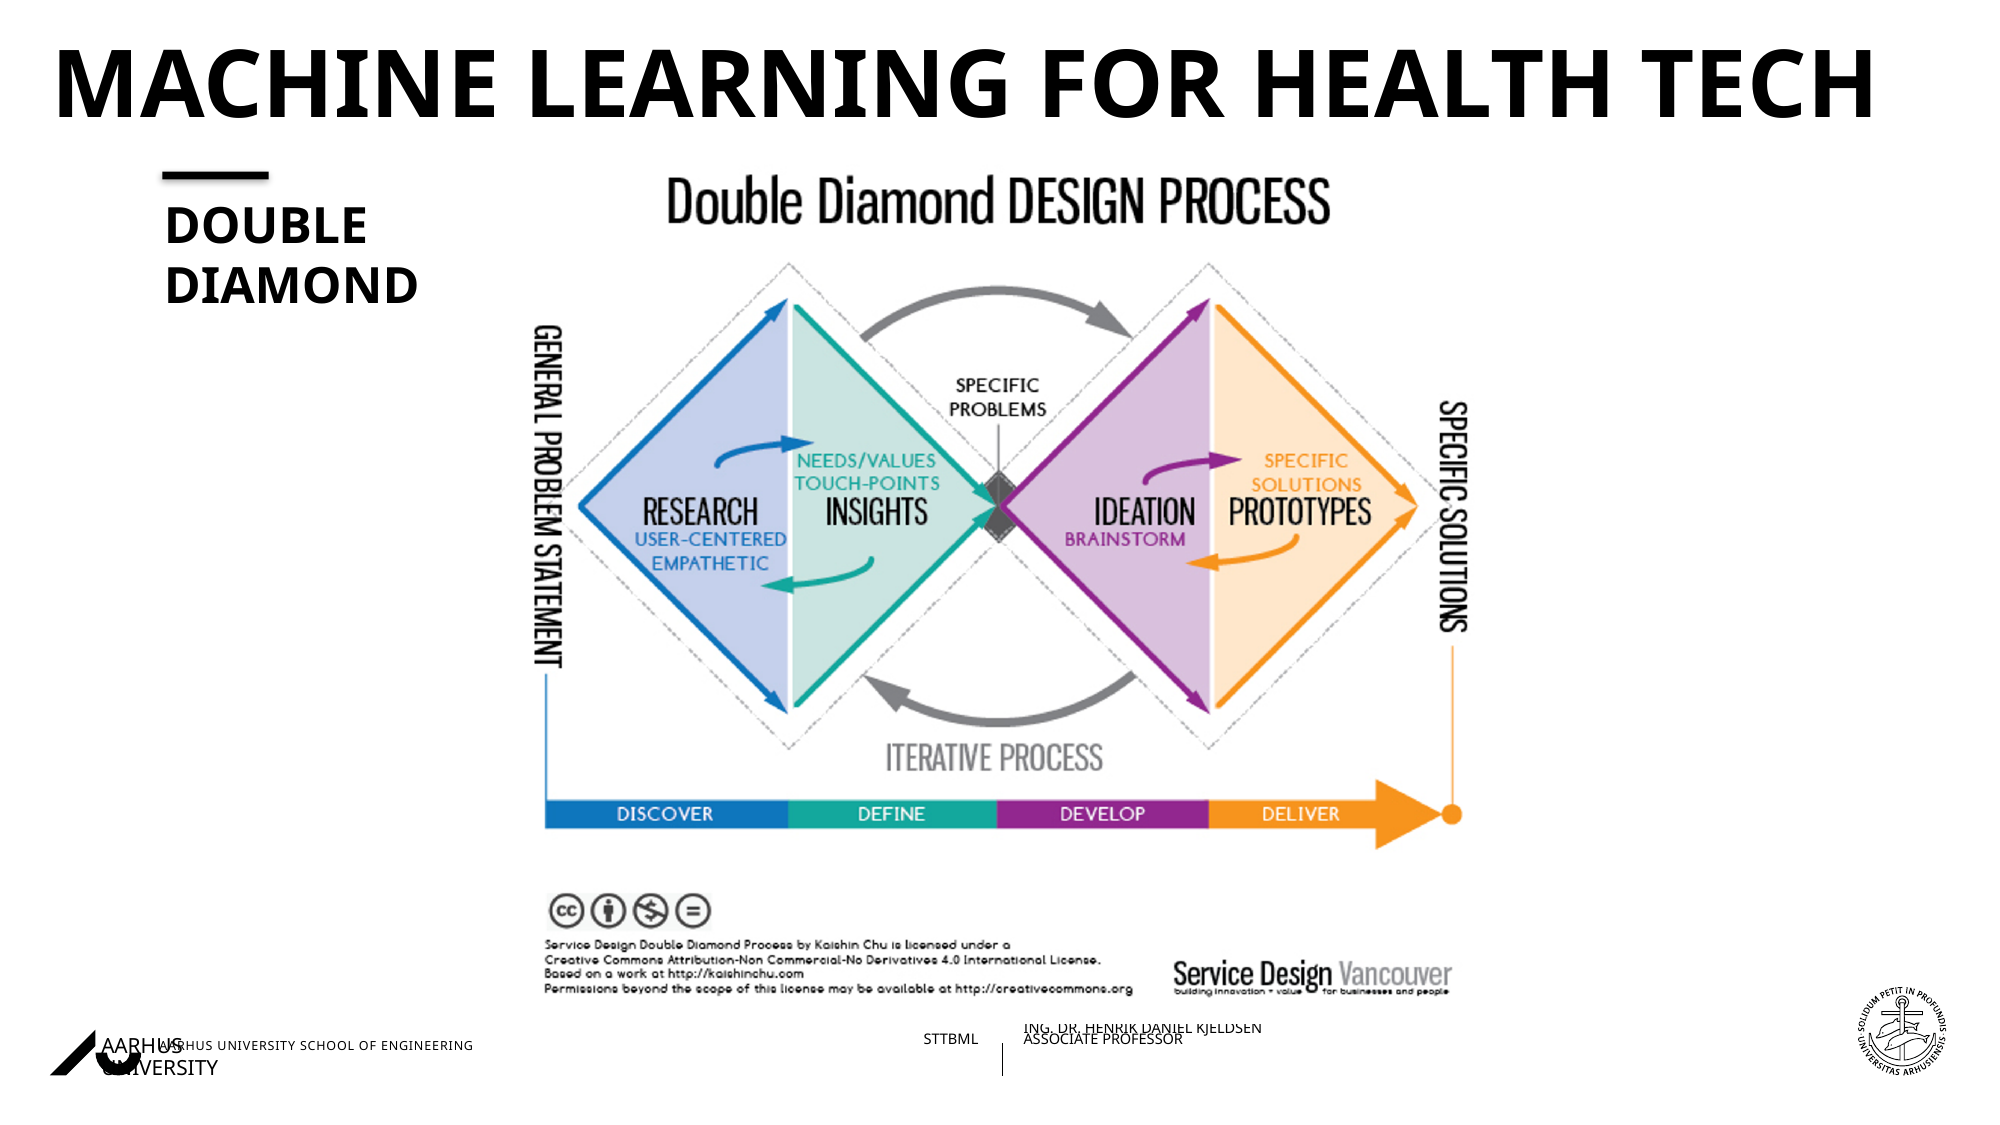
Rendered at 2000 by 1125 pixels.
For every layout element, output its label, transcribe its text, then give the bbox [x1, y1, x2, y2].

picture [427, 136, 1573, 1024]
title MACHINE LEARNING for Health tech [51, 37, 1948, 162]
text_box DOUBLE DIAMOND [149, 186, 422, 321]
